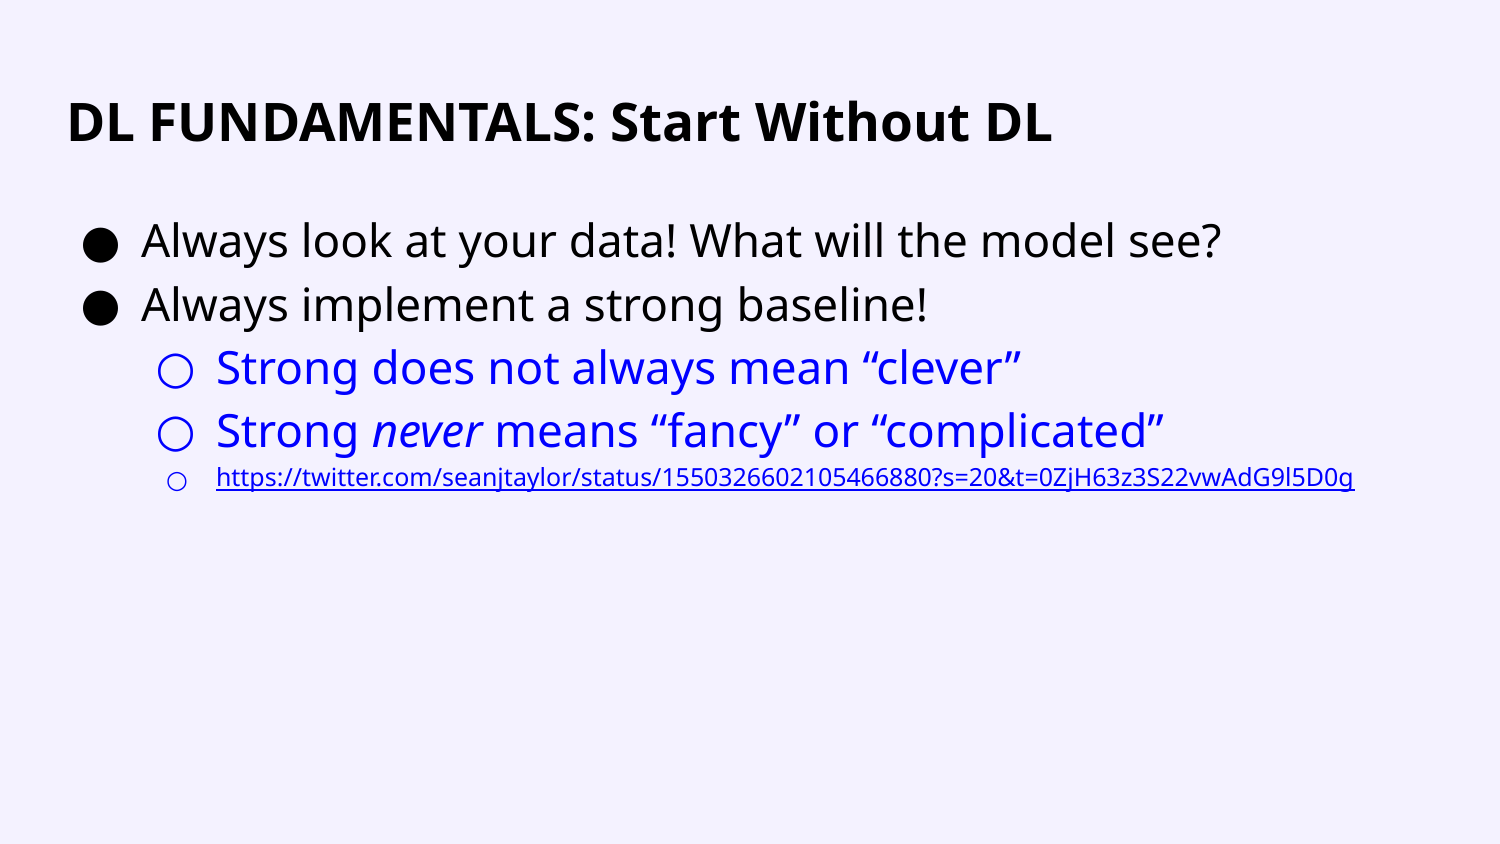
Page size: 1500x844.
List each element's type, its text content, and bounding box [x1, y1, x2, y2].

list Always look at your data! What will the model see? Always implement a strong baseline! Strong does not always mean “clever” Strong never means “fancy” or “complicated” https://twitter.com/seanjtaylor/status/1550326602105466880?s=20&t=0ZjH63z3S22vwAdG9l5D0g [51, 189, 1449, 770]
title DL FUNDAMENTALS: Start Without DL [51, 72, 1449, 167]
